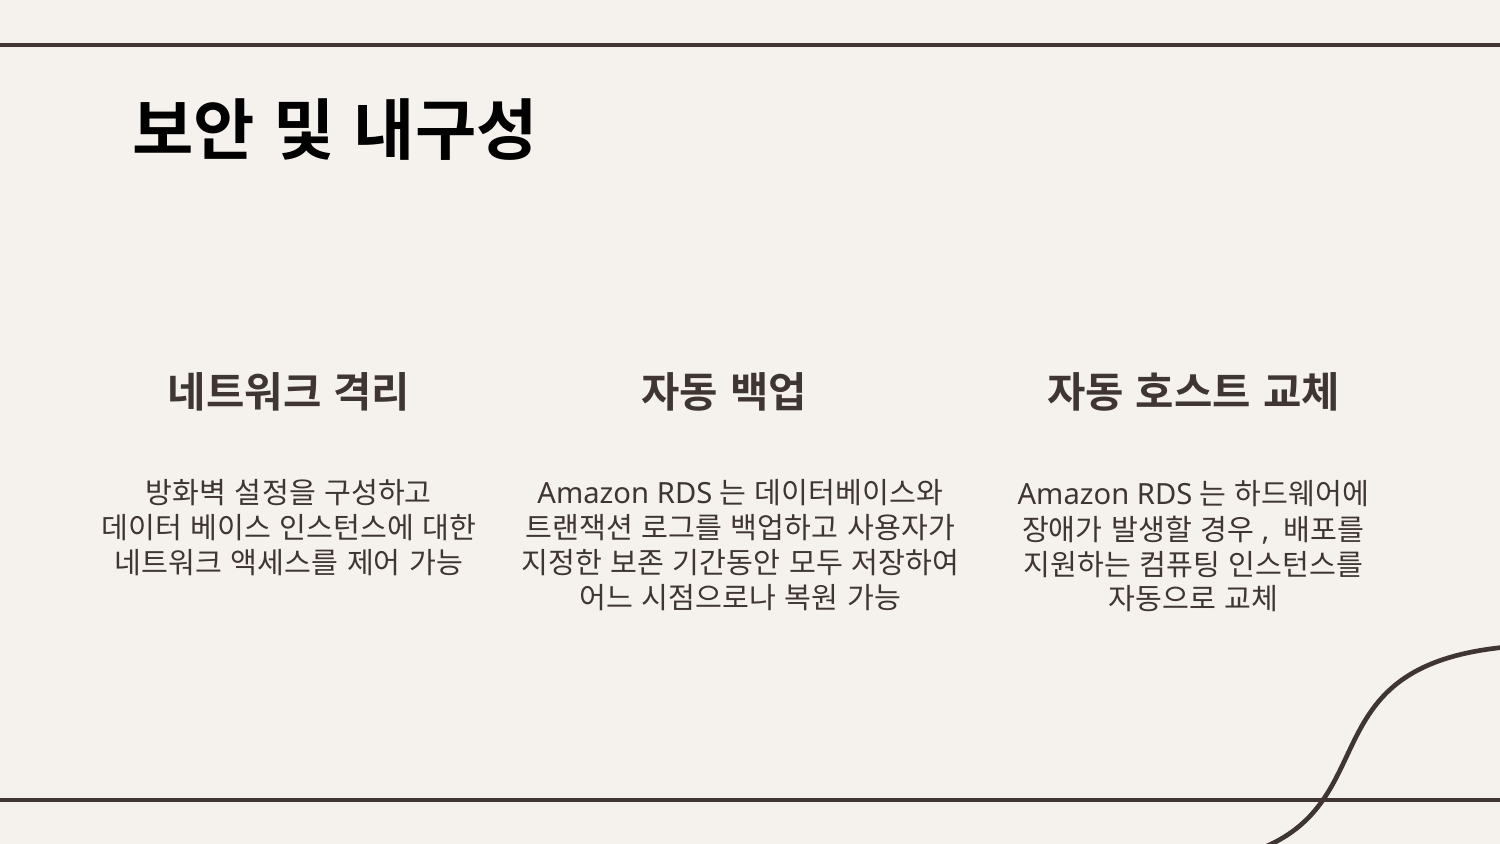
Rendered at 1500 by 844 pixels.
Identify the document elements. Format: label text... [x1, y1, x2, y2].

text_box 자동 백업 [482, 321, 967, 461]
subtitle 방화벽 설정을 구성하고 데이터 베이스 인스턴스에 대한 네트워크 액세스를 제어 가능 [61, 459, 518, 640]
text_box Amazon RDS는 하드웨어에 장애가 발생할 경우, 배포를 지원하는 컴퓨팅 인스턴스를 자동으로 교체 [969, 460, 1418, 641]
text_box 네트워크 격리 [123, 321, 455, 461]
text_box 자동 호스트 교체 [997, 321, 1390, 461]
subtitle Amazon RDS는 데이터베이스와 트랜잭션 로그를 백업하고 사용자가 지정한 보존 기간동안 모두 저장하여 어느 시점으로나 복원 가능 [518, 459, 983, 640]
title 보안 및 내구성 [116, 72, 1278, 167]
